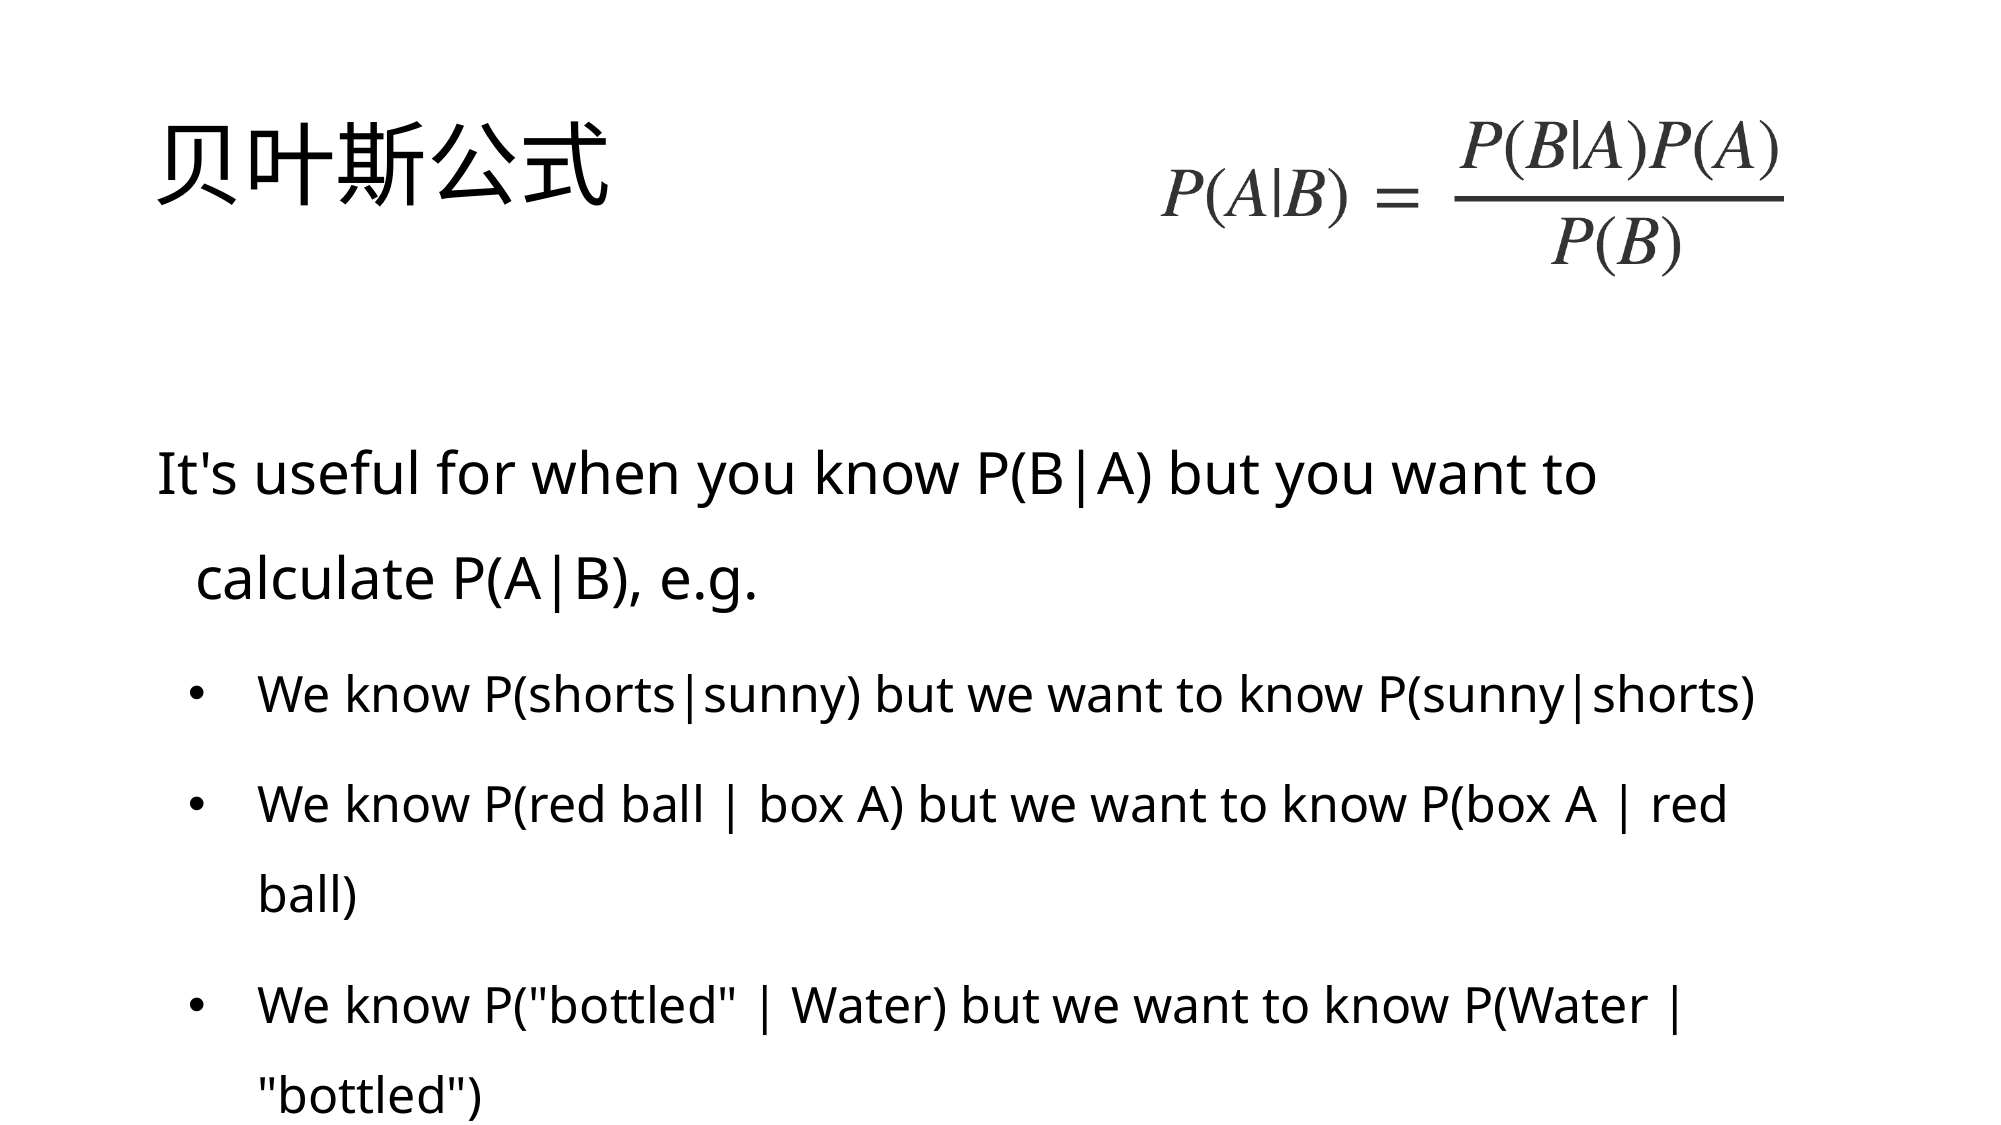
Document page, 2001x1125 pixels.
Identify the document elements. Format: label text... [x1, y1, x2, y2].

title 贝叶斯公式 [137, 59, 1863, 278]
list It's useful for when you know P(B|A) but you want to calculate P(A|B), e.g. We know P(shorts|sunny) but we want to know P(sunny|shorts) We know P(red ball | box A) but we want to know P(box A | red ball) We know P("bottled" | Water) but we want to know P(Water | "bottled") [137, 381, 1863, 1096]
picture [1143, 81, 1863, 300]
